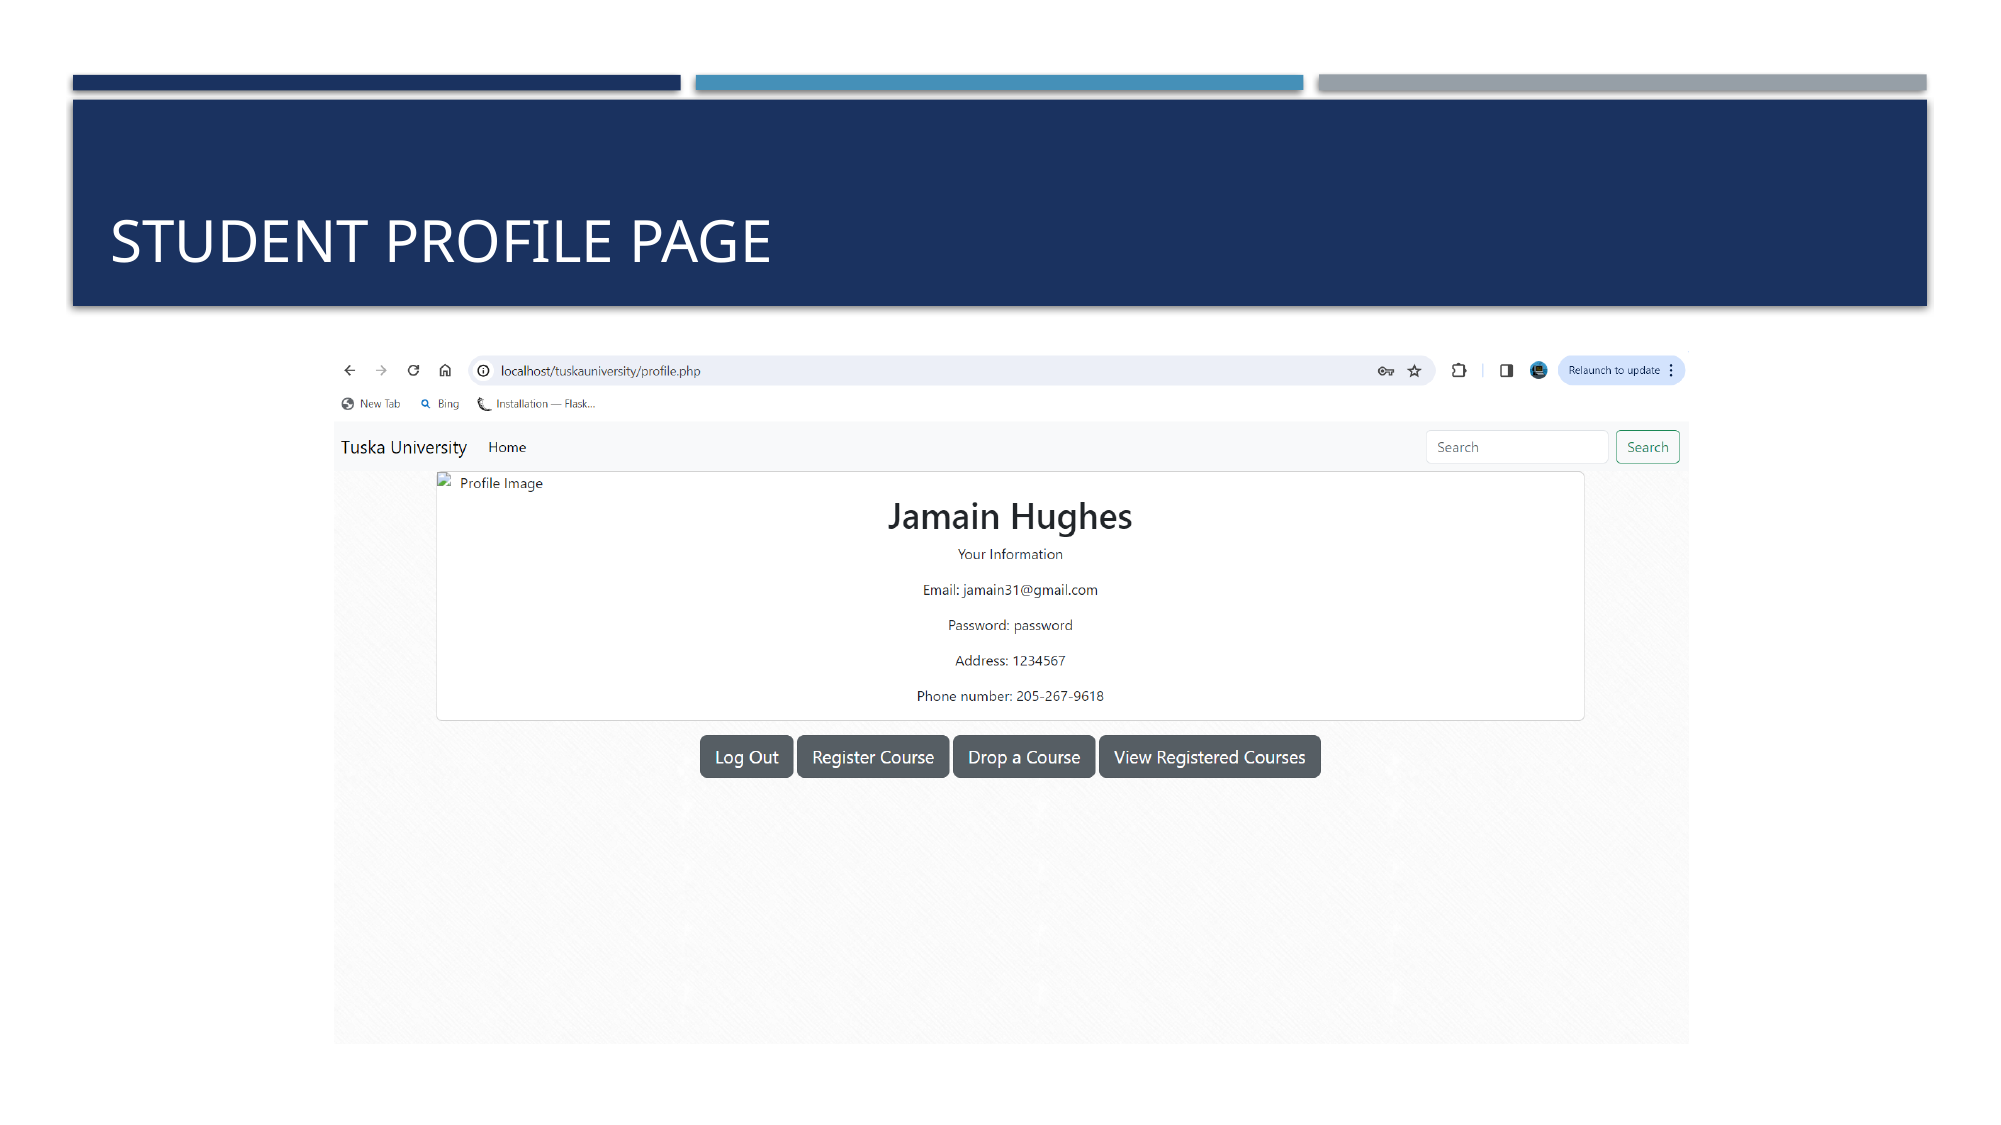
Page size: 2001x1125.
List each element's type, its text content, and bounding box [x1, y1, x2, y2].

title student profile page [95, 119, 1905, 282]
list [334, 350, 1690, 1045]
